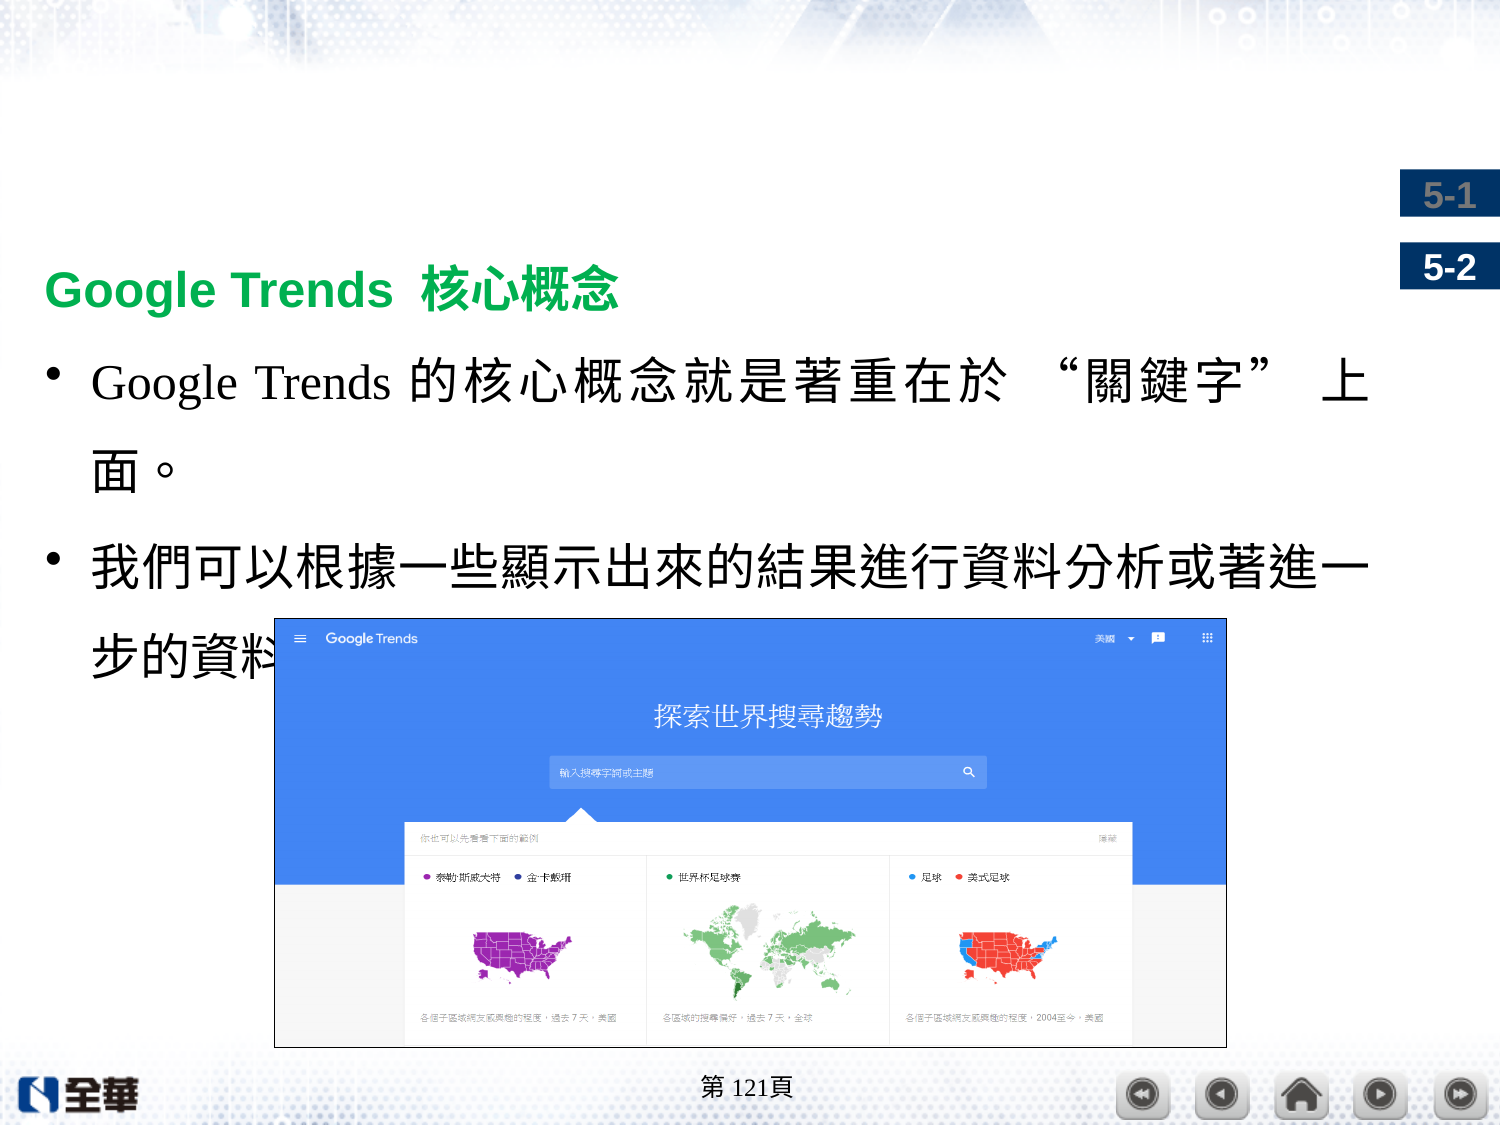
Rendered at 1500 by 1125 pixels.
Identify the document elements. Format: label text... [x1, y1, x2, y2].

list Google Trends 核心概念 Google Trends的核心概念就是著重在於 “關鍵字” 上面。 我們可以根據一些顯示出來的結果進行資料分析或著進一步的資料探勘。 [29, 219, 1386, 1048]
picture [0, 0, 1500, 1125]
